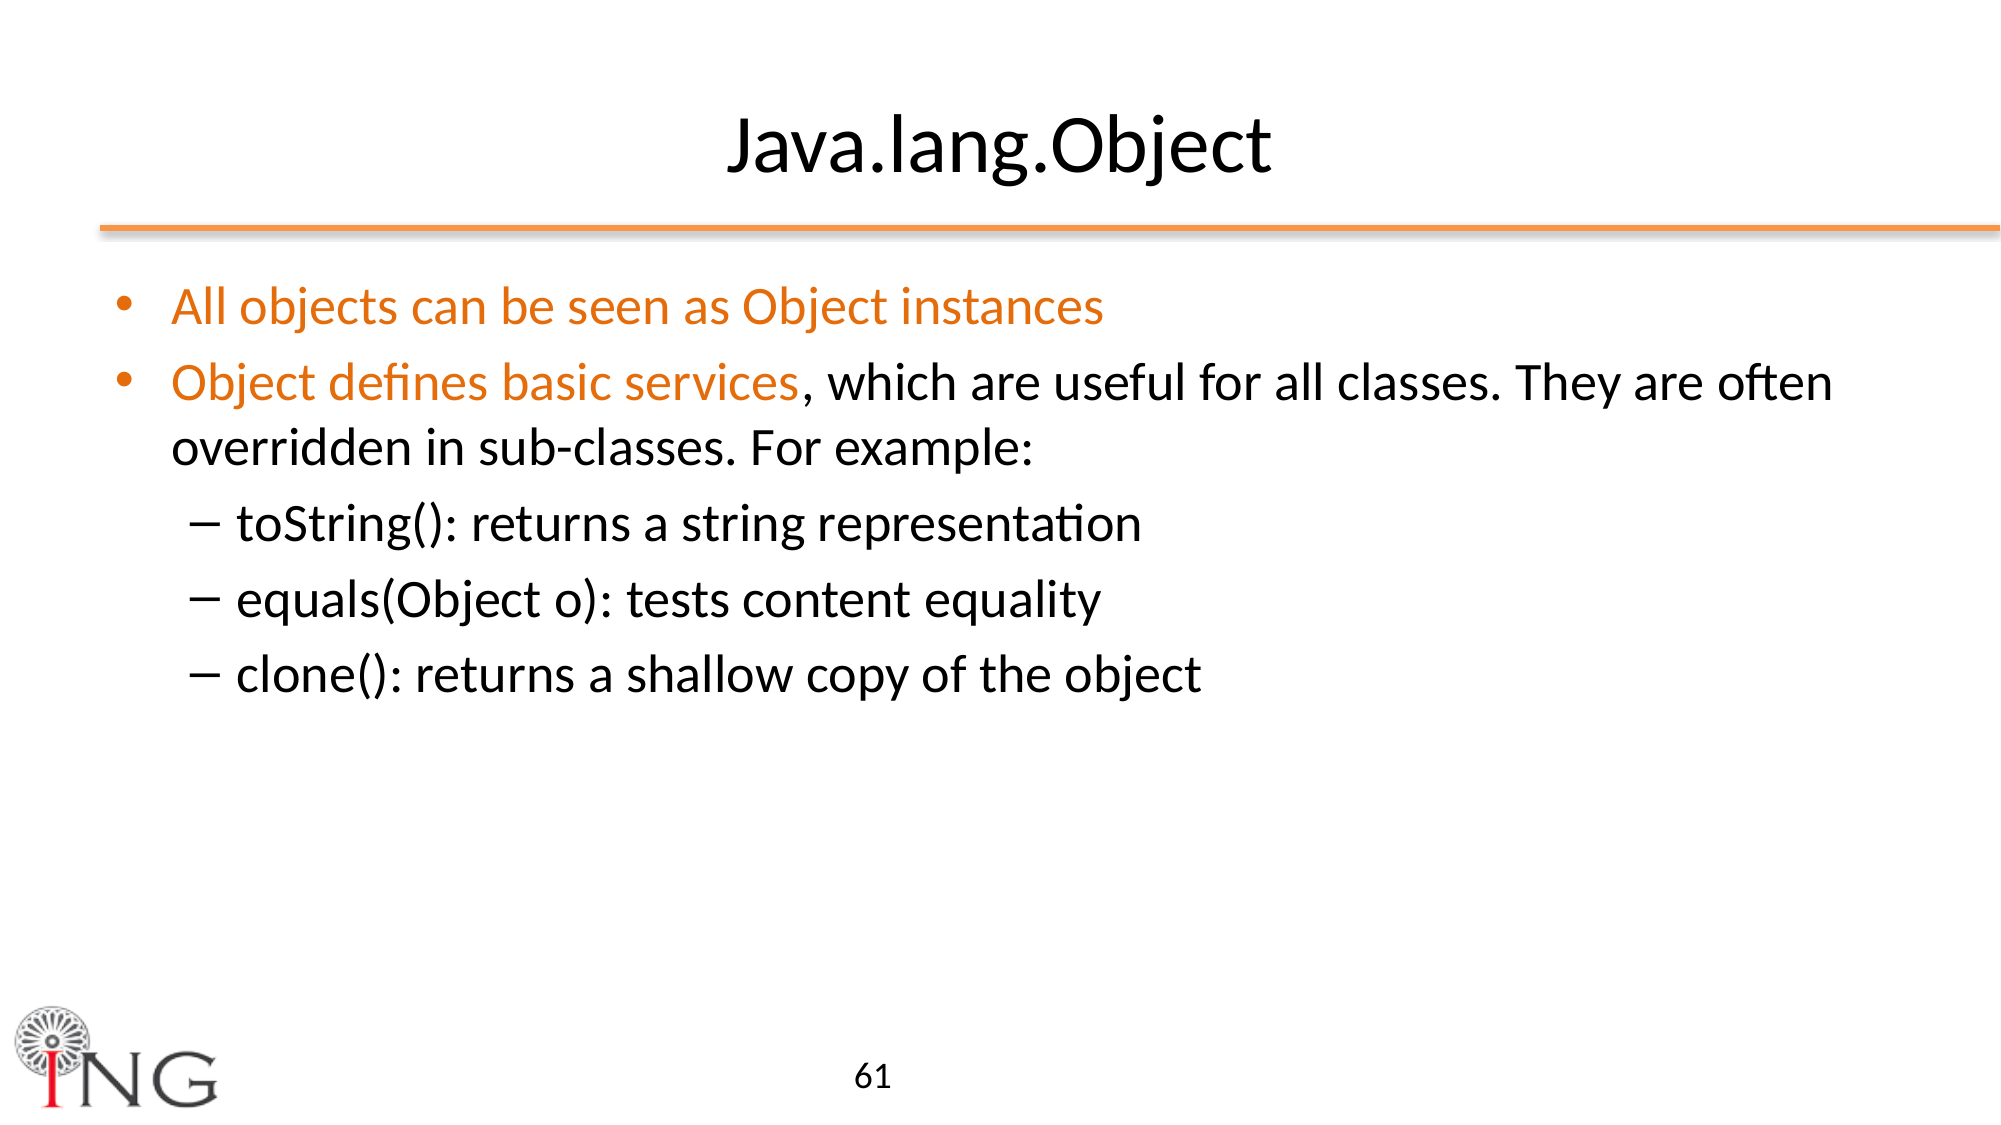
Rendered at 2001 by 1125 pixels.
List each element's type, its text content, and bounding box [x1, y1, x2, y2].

list All objects can be seen as Object instances Object defines basic services, which are useful for all classes. They are often overridden in sub-classes. For example: toString(): returns a string representation equals(Object o): tests content equality clone(): returns a shallow copy of the object [99, 262, 1900, 1005]
title Java.lang.Object [99, 45, 1900, 233]
picture [0, 987, 244, 1125]
slide_number 61 [839, 1043, 1900, 1104]
